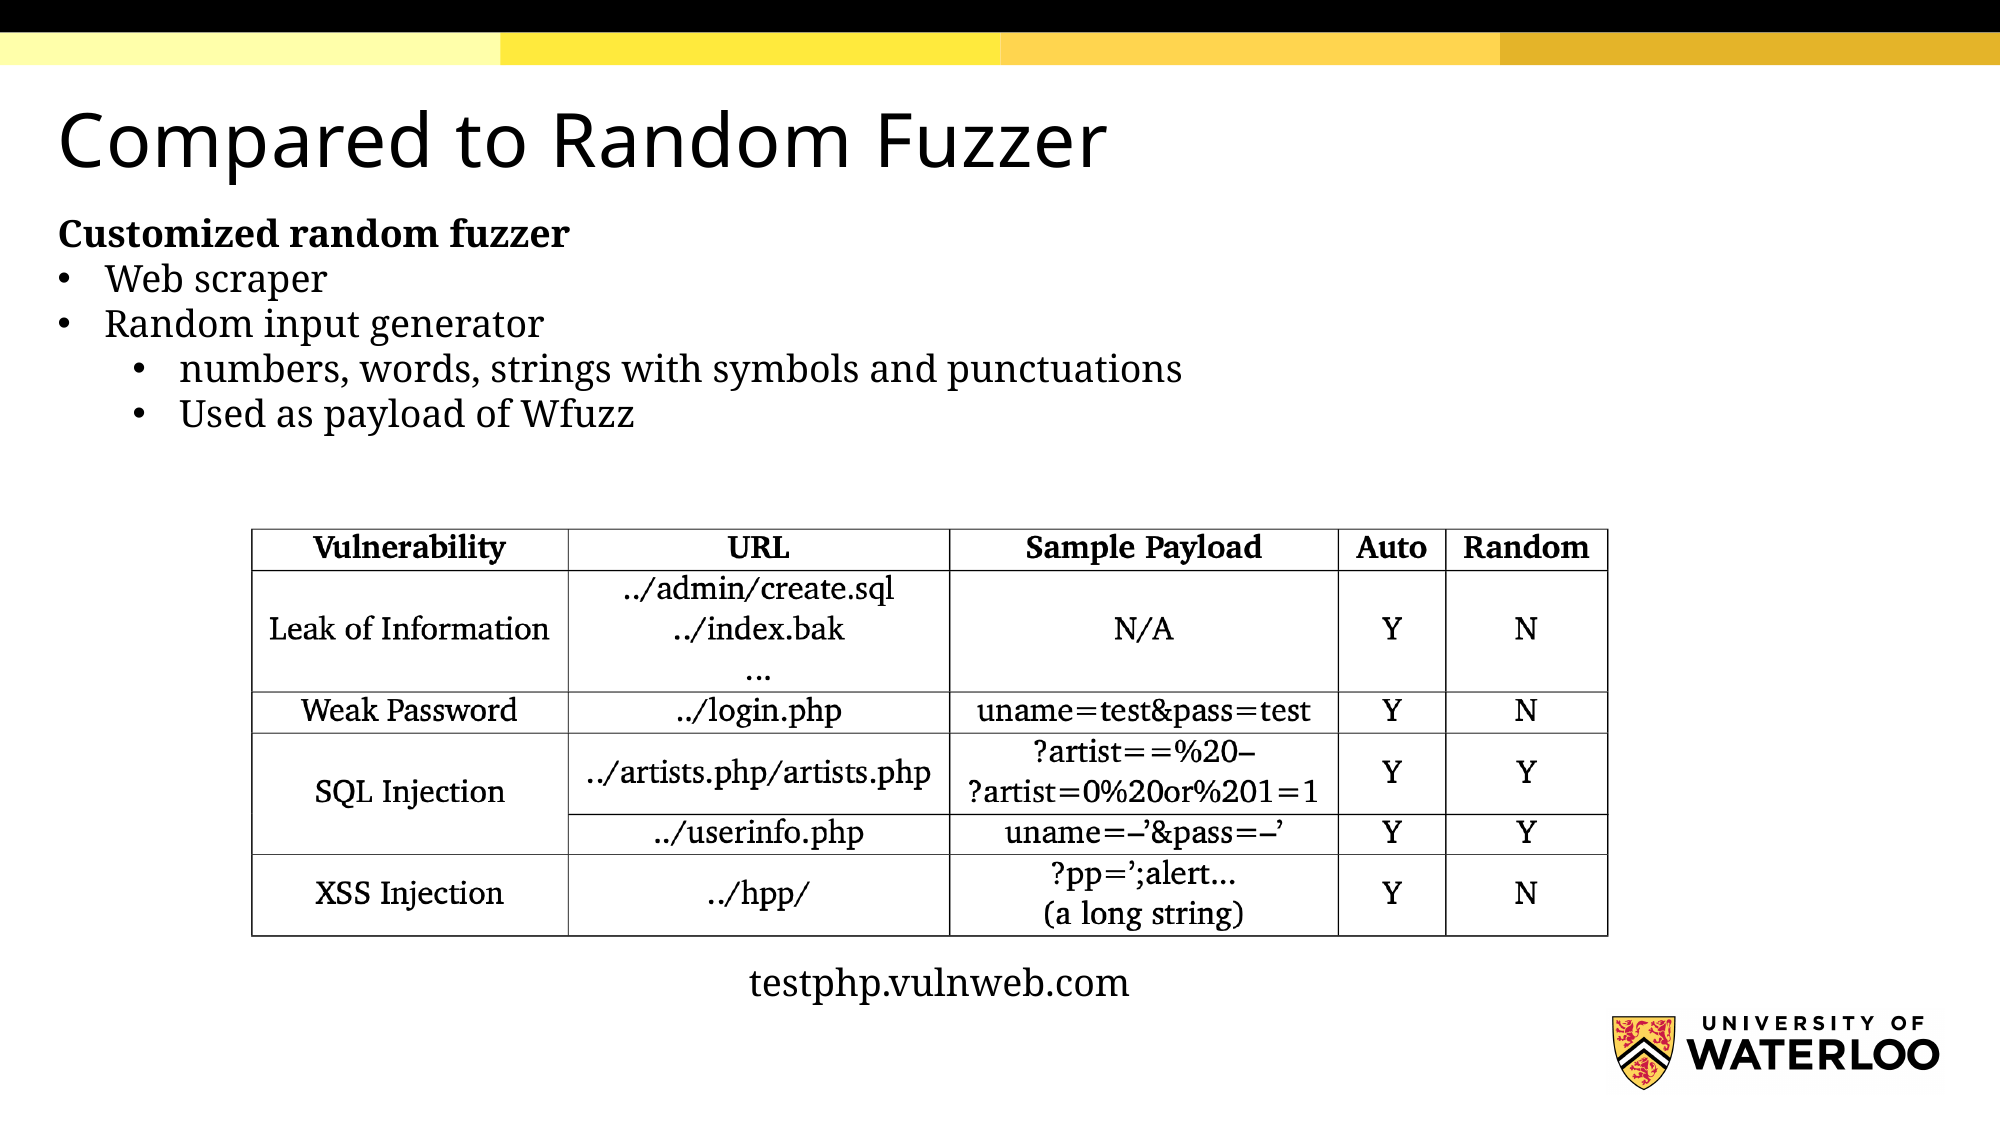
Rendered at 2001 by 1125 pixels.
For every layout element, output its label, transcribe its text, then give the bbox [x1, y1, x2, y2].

picture [247, 522, 1614, 942]
picture [1606, 1008, 1945, 1095]
text_box testphp.vulnweb.com [733, 951, 1374, 1012]
title Compared to Random Fuzzer [42, 71, 1941, 219]
text_box Customized random fuzzer Web scraper Random input generator numbers, words, strings with symbols and punctuations Used as payload of Wfuzz [42, 202, 1626, 442]
